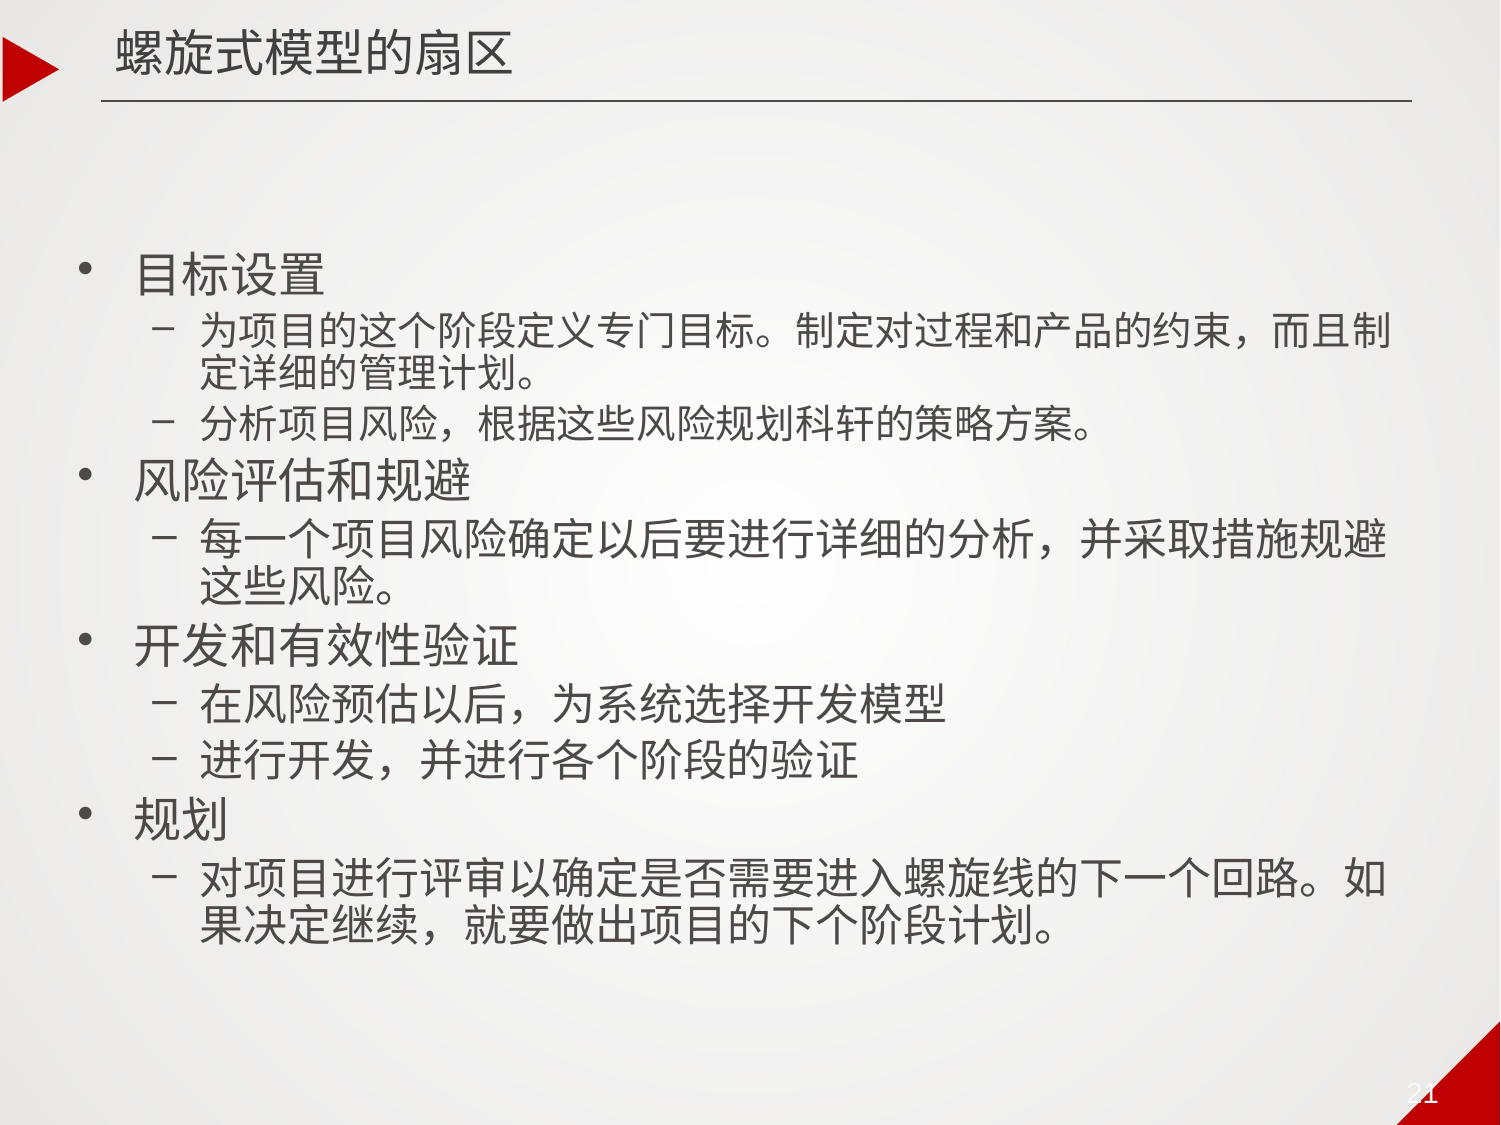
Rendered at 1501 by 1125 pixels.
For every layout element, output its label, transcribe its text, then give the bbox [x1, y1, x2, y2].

text_box [2, 36, 60, 102]
text_box 螺旋式模型的扇区 [99, 0, 1393, 103]
list 目标设置 为项目的这个阶段定义专门目标。制定对过程和产品的约束，而且制定详细的管理计划。 分析项目风险，根据这些风险规划科轩的策略方案。 风险评估和规避 每一个项目风险确定以后要进行详细的分析，并采取措施规避这些风险。 开发和有效性验证 在风险预估以后，为系统选择开发模型 进行开发，并进行各个阶段的验证 规划 对项目进行评审以确定是否需要进入螺旋线的下一个回路。如果决定继续，就要做出项目的下个阶段计划。 [62, 243, 1412, 987]
picture [0, 0, 1501, 1125]
